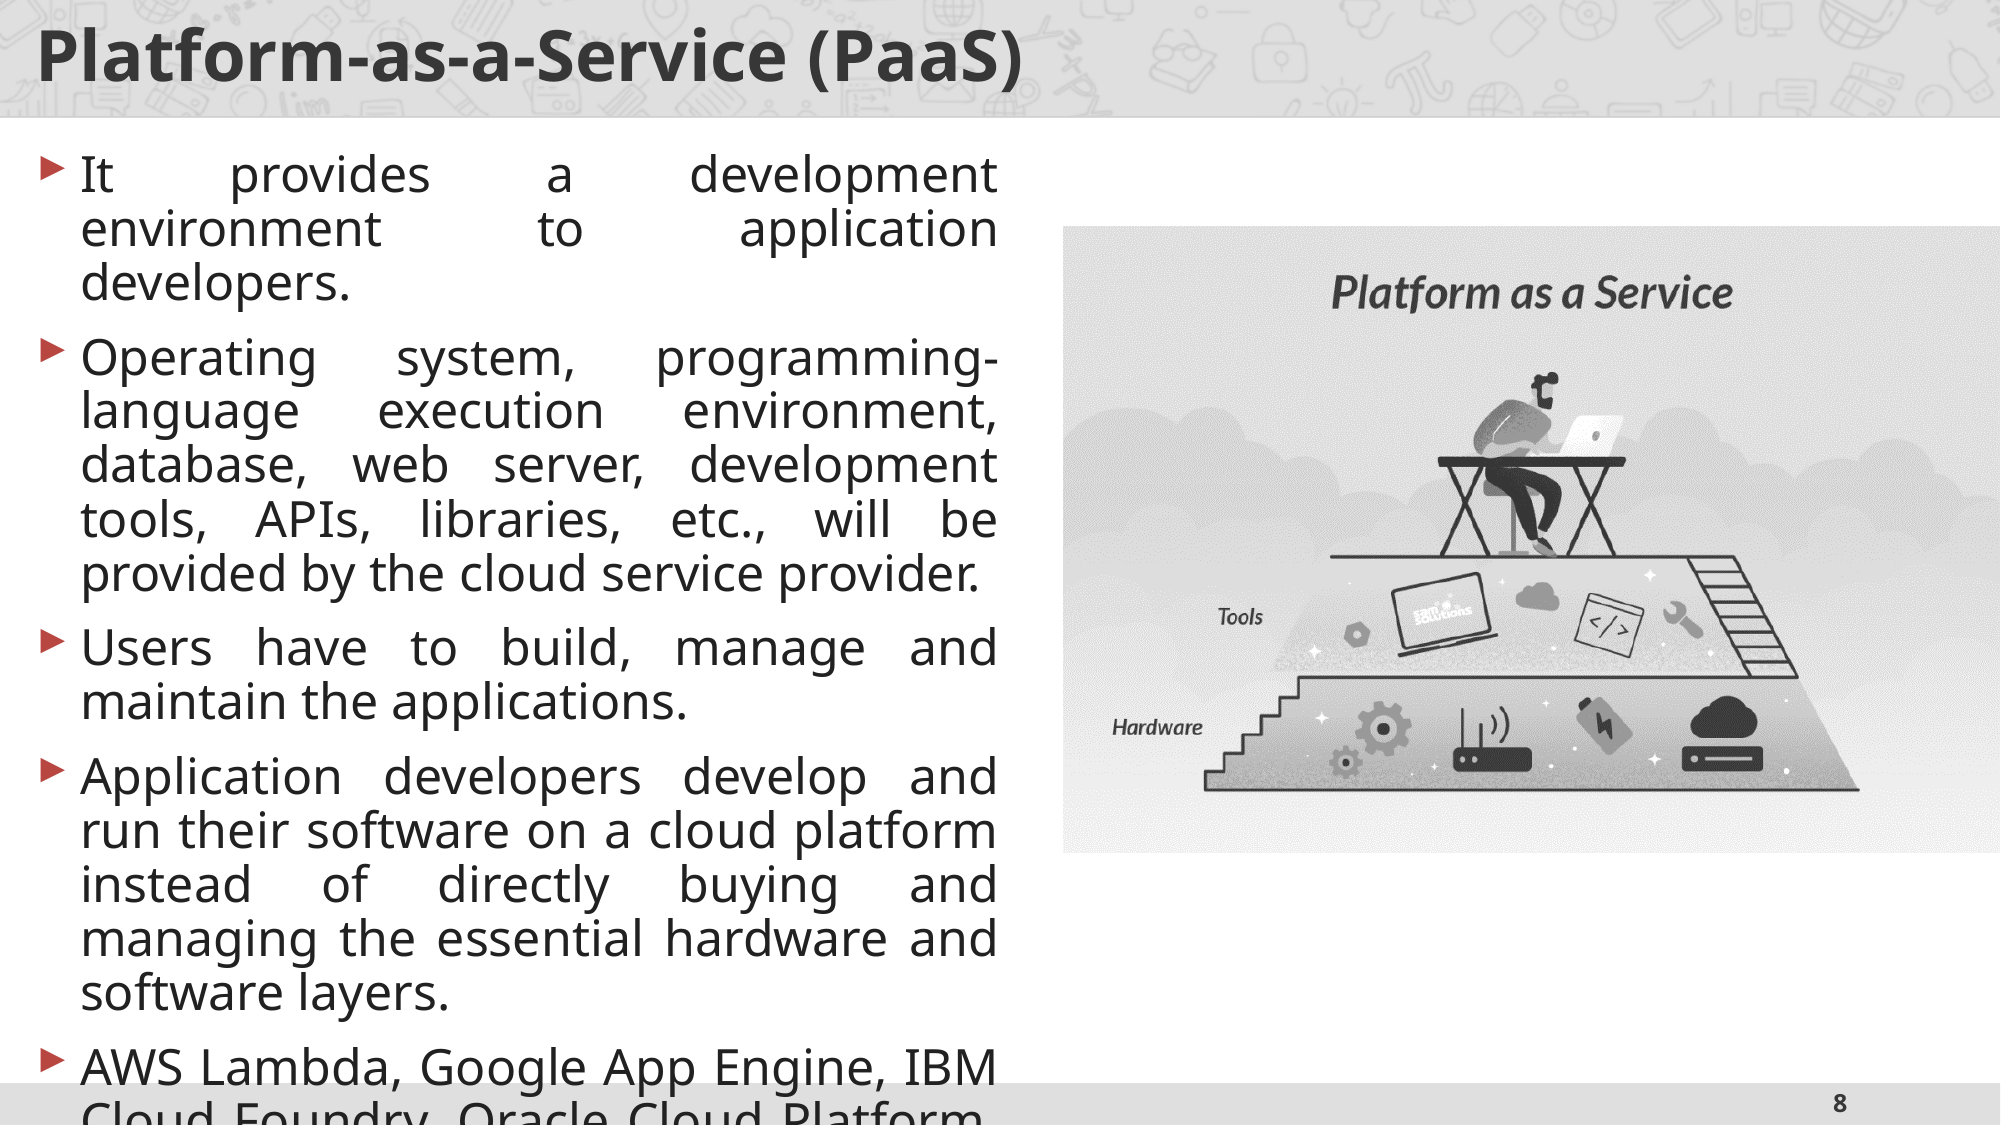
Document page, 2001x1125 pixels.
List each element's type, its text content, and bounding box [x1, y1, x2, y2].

title Platform-as-a-Service (PaaS) [0, 0, 2000, 117]
list It provides a development environment to application developers. Operating system, programming-language execution environment, database, web server, development tools, APIs, libraries, etc., will be provided by the cloud service provider. Users have to build, manage and maintain the applications. Application developers develop and run their software on a cloud platform instead of directly buying and managing the essential hardware and software layers. AWS Lambda, Google App Engine, IBM Cloud Foundry, Oracle Cloud Platform, Red Hat OpenShift, Zoho Creator. [21, 141, 1015, 1068]
picture [1063, 226, 2000, 854]
